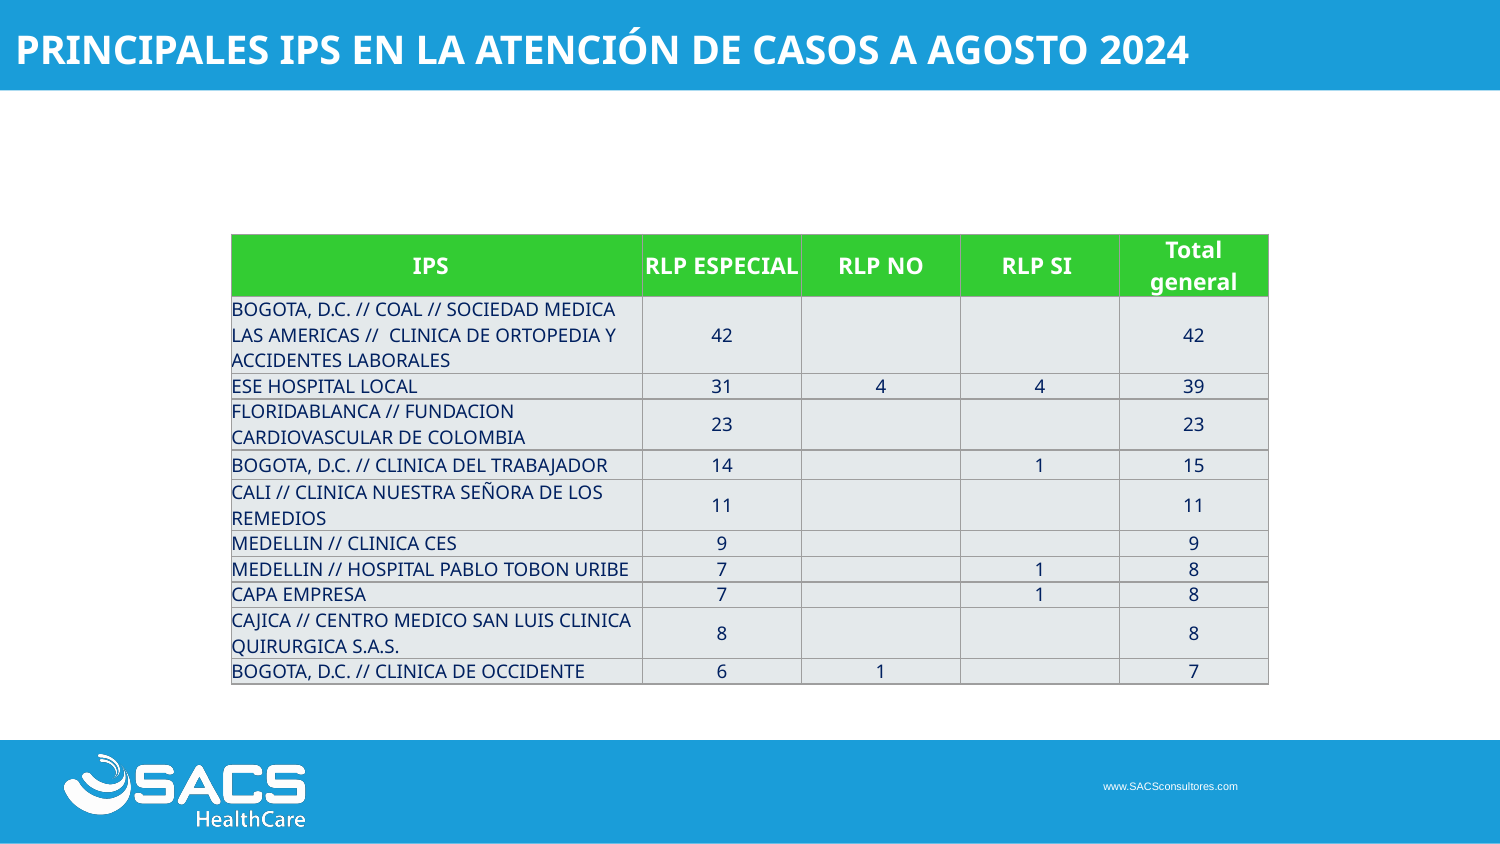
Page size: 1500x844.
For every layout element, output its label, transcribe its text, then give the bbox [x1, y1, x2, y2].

table_cell [802, 297, 960, 373]
table_cell 42 [643, 297, 801, 373]
list PRINCIPALES IPS EN LA ATENCIÓN DE CASOS A AGOSTO 2024 [0, 0, 1500, 91]
table_cell 11 [643, 480, 801, 530]
table_cell 11 [1120, 480, 1268, 530]
table_cell 8 [1120, 583, 1268, 607]
table_cell 6 [643, 659, 801, 683]
table_cell CALI // CLINICA NUESTRA SEÑORA DE LOS REMEDIOS [232, 480, 642, 530]
table_cell 8 [1120, 608, 1268, 658]
table_cell [961, 531, 1119, 556]
table_cell 4 [802, 374, 960, 398]
table_cell BOGOTA, D.C. // CLINICA DEL TRABAJADOR [232, 451, 642, 479]
table_cell [802, 480, 960, 530]
table_cell 39 [1120, 374, 1268, 398]
table_cell BOGOTA, D.C. // CLINICA DE OCCIDENTE [232, 659, 642, 683]
table_cell [802, 451, 960, 479]
table_header RLP ESPECIAL [643, 235, 801, 296]
table_cell 23 [1120, 400, 1268, 449]
table_cell 14 [643, 451, 801, 479]
table_cell 9 [1120, 531, 1268, 556]
table_cell 1 [802, 659, 960, 683]
table_cell [961, 659, 1119, 683]
table_cell 15 [1120, 451, 1268, 479]
table_cell 23 [643, 400, 801, 449]
table_cell ESE HOSPITAL LOCAL [232, 374, 642, 398]
table_cell CAJICA // CENTRO MEDICO SAN LUIS CLINICA QUIRURGICA S.A.S. [232, 608, 642, 658]
table_cell [802, 608, 960, 658]
table_cell 8 [1120, 557, 1268, 581]
table_cell 1 [961, 583, 1119, 607]
table_cell 1 [961, 451, 1119, 479]
table_cell MEDELLIN // HOSPITAL PABLO TOBON URIBE [232, 557, 642, 581]
table_header RLP SI [961, 235, 1119, 296]
table_cell [961, 297, 1119, 373]
table_cell 8 [643, 608, 801, 658]
table_cell 1 [961, 557, 1119, 581]
table_cell MEDELLIN // CLINICA CES [232, 531, 642, 556]
table_cell [961, 608, 1119, 658]
table_cell 9 [643, 531, 801, 556]
table_cell FLORIDABLANCA // FUNDACION CARDIOVASCULAR DE COLOMBIA [232, 400, 642, 449]
table_cell [961, 400, 1119, 449]
table_cell [802, 557, 960, 581]
table_cell 7 [643, 557, 801, 581]
table_cell 7 [1120, 659, 1268, 683]
table_cell 4 [961, 374, 1119, 398]
table_header IPS [232, 235, 642, 296]
table_cell 7 [643, 583, 801, 607]
table_header RLP NO [802, 235, 960, 296]
table_cell [961, 480, 1119, 530]
table_cell BOGOTA, D.C. // COAL // SOCIEDAD MEDICA LAS AMERICAS // CLINICA DE ORTOPEDIA Y ACCIDENTES LABORALES [232, 297, 642, 373]
table_cell 31 [643, 374, 801, 398]
table_cell 42 [1120, 297, 1268, 373]
table_header Total general [1120, 235, 1268, 296]
table_cell CAPA EMPRESA [232, 583, 642, 607]
table_cell [802, 531, 960, 556]
picture [63, 754, 306, 827]
table_cell [802, 400, 960, 449]
table_cell [802, 583, 960, 607]
